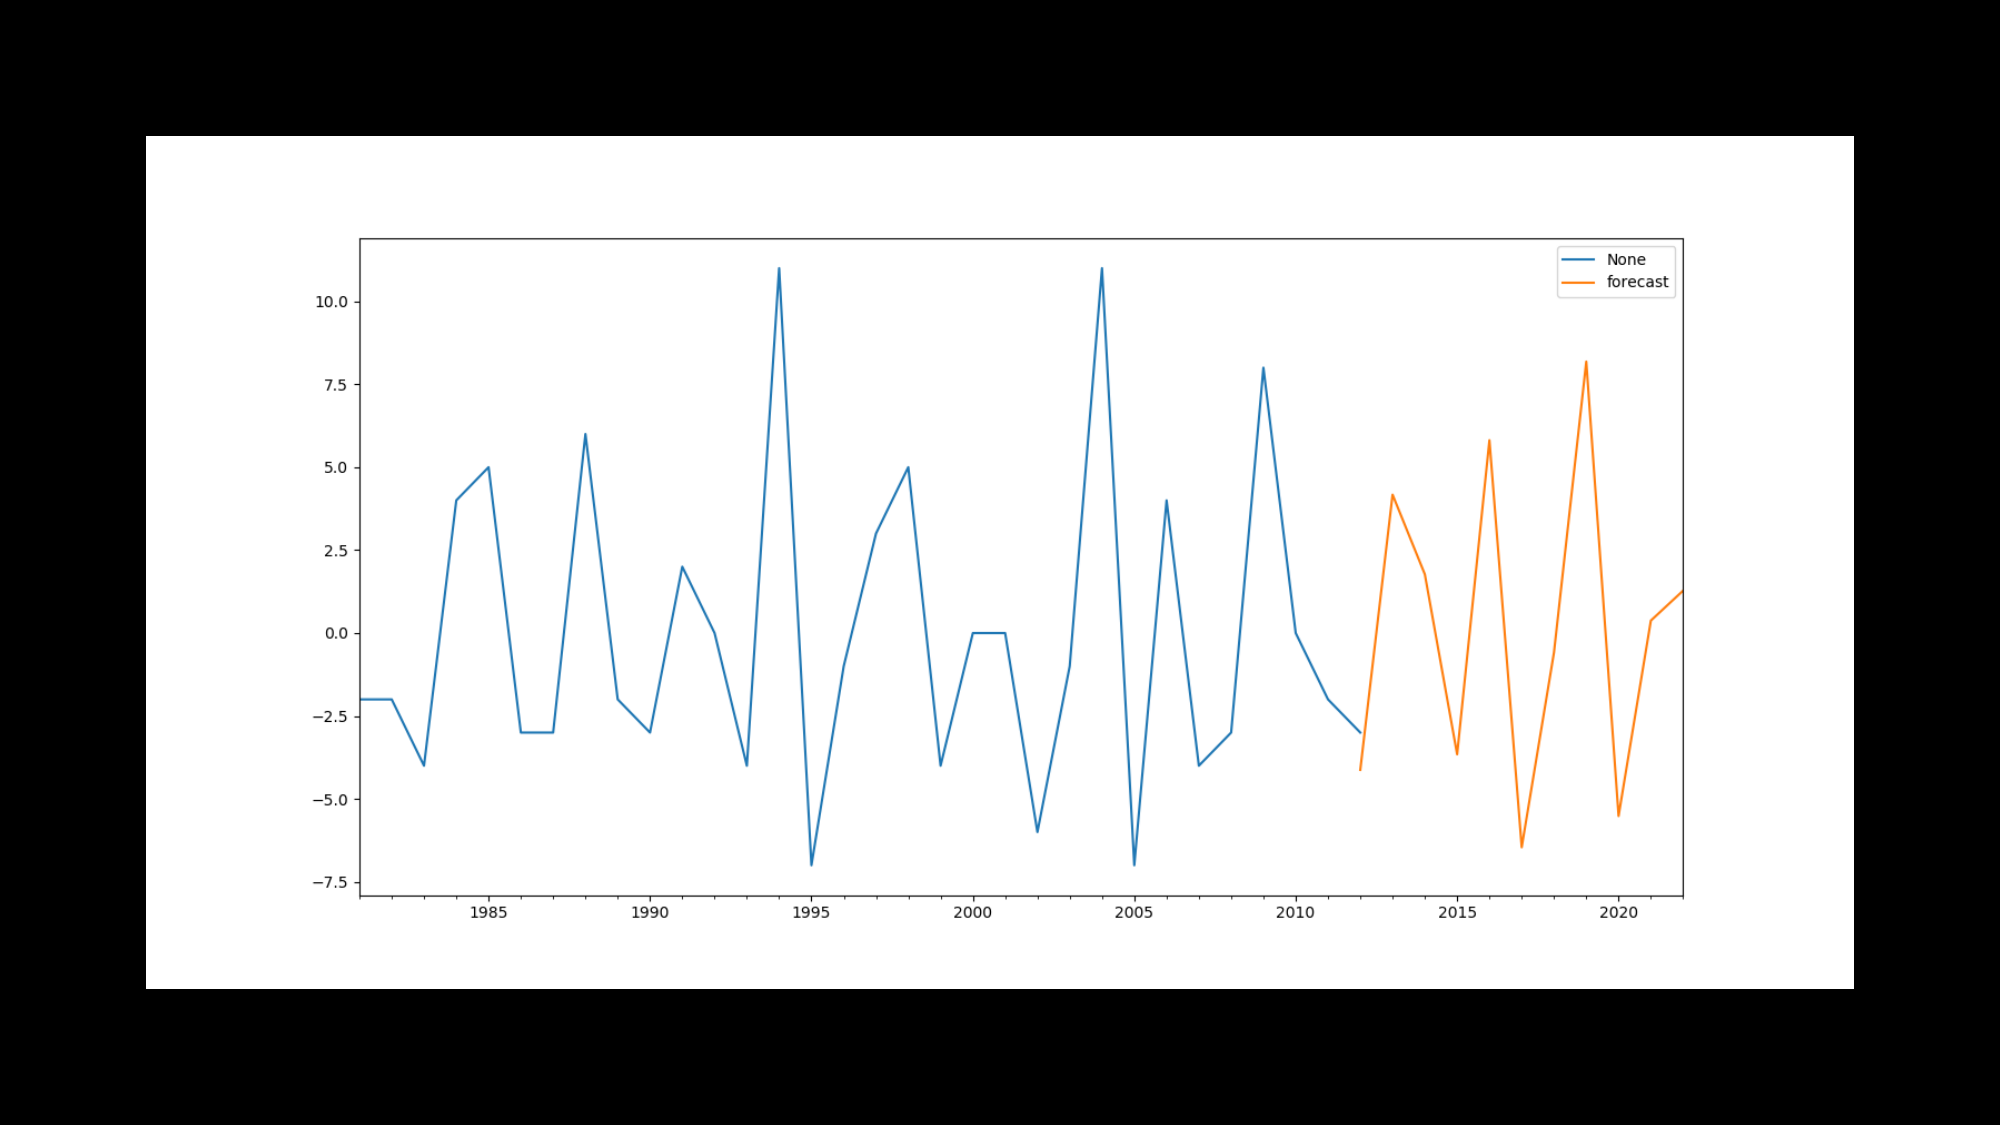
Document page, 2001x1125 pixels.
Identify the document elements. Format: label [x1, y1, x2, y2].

picture [146, 136, 1854, 989]
